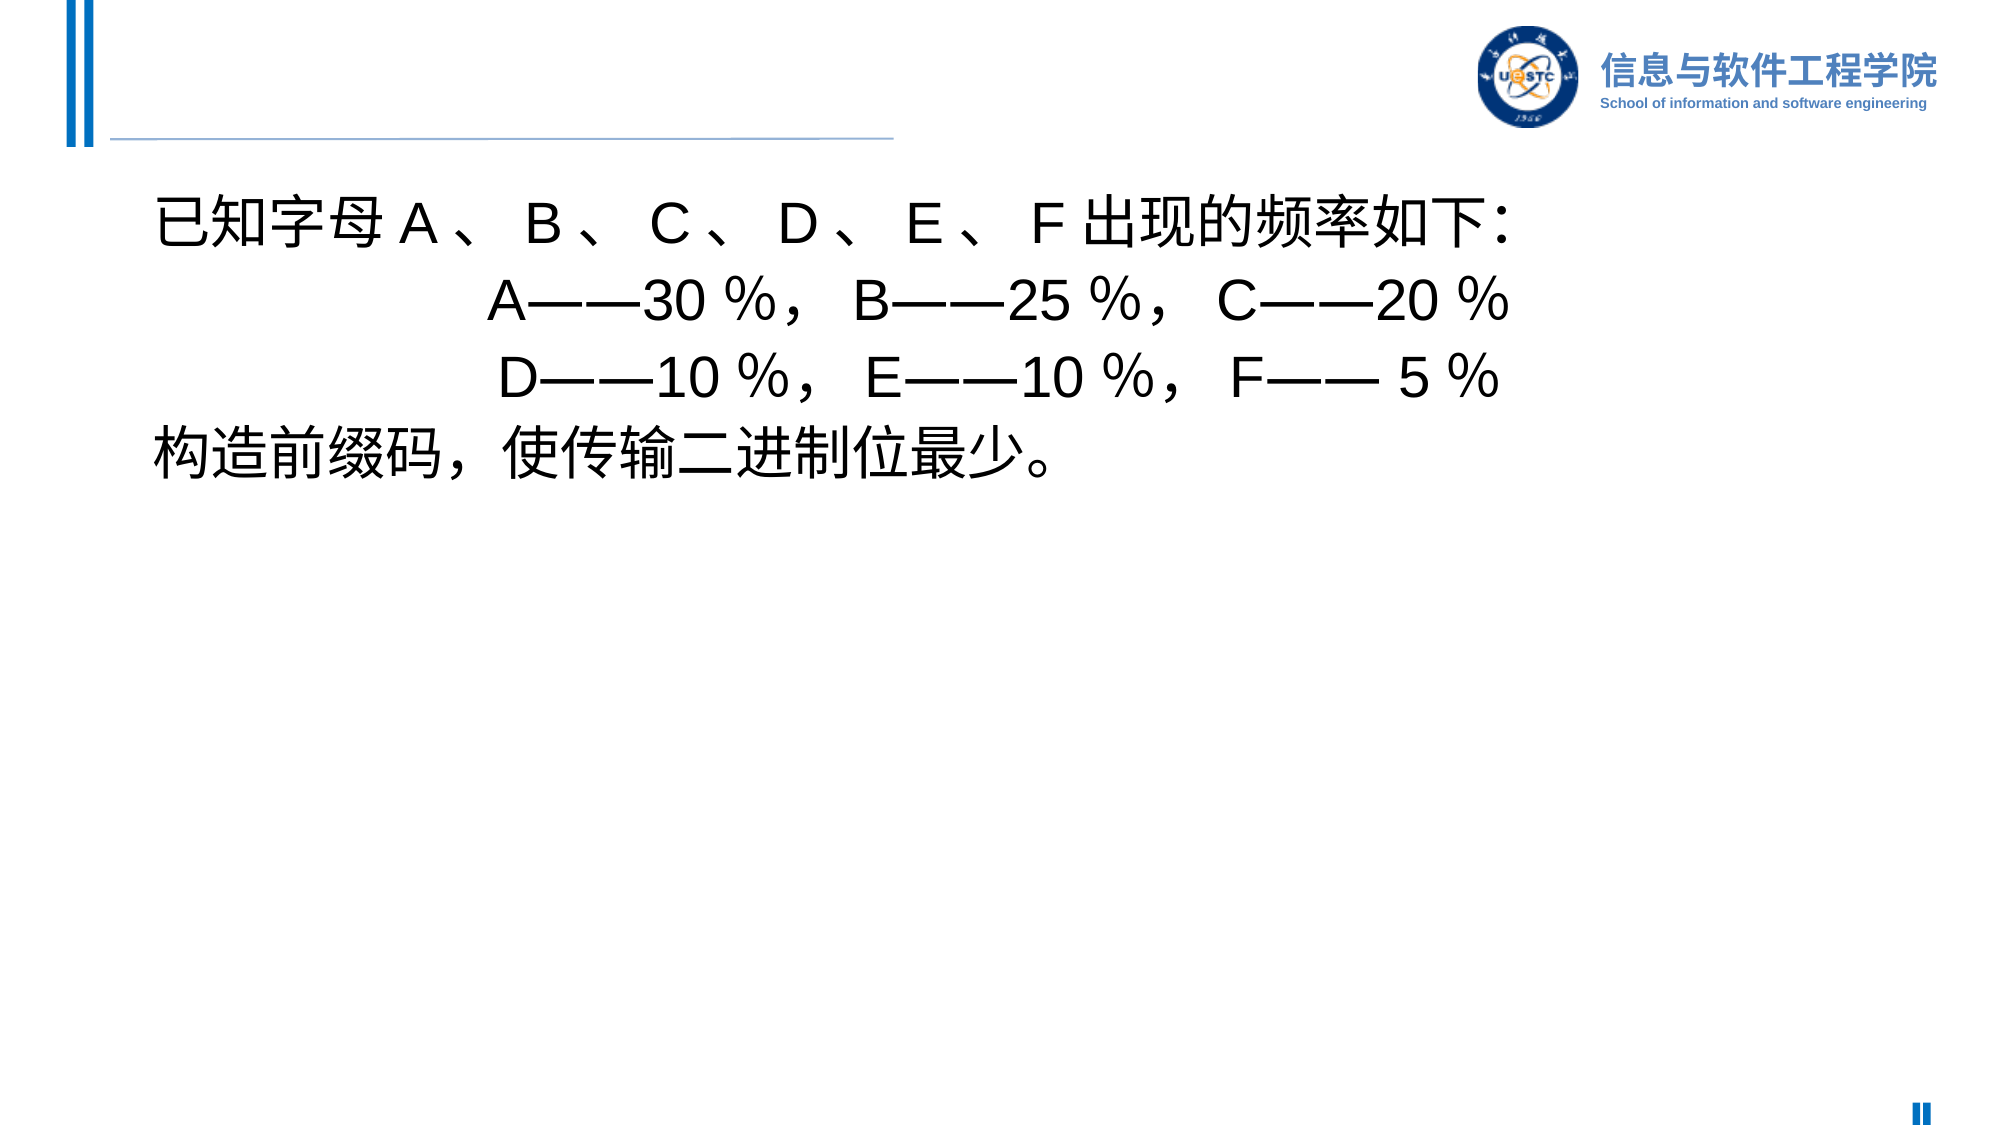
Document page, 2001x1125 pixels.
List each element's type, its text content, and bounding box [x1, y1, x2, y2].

picture [1477, 26, 1586, 128]
list 已知字母A、B、C、D、E、F出现的频率如下： A——30％，B——25％，C——20％ D——10％，E——10％，F—— 5％ 构造前缀码，使传输二进制位最少。 [137, 170, 1863, 1014]
